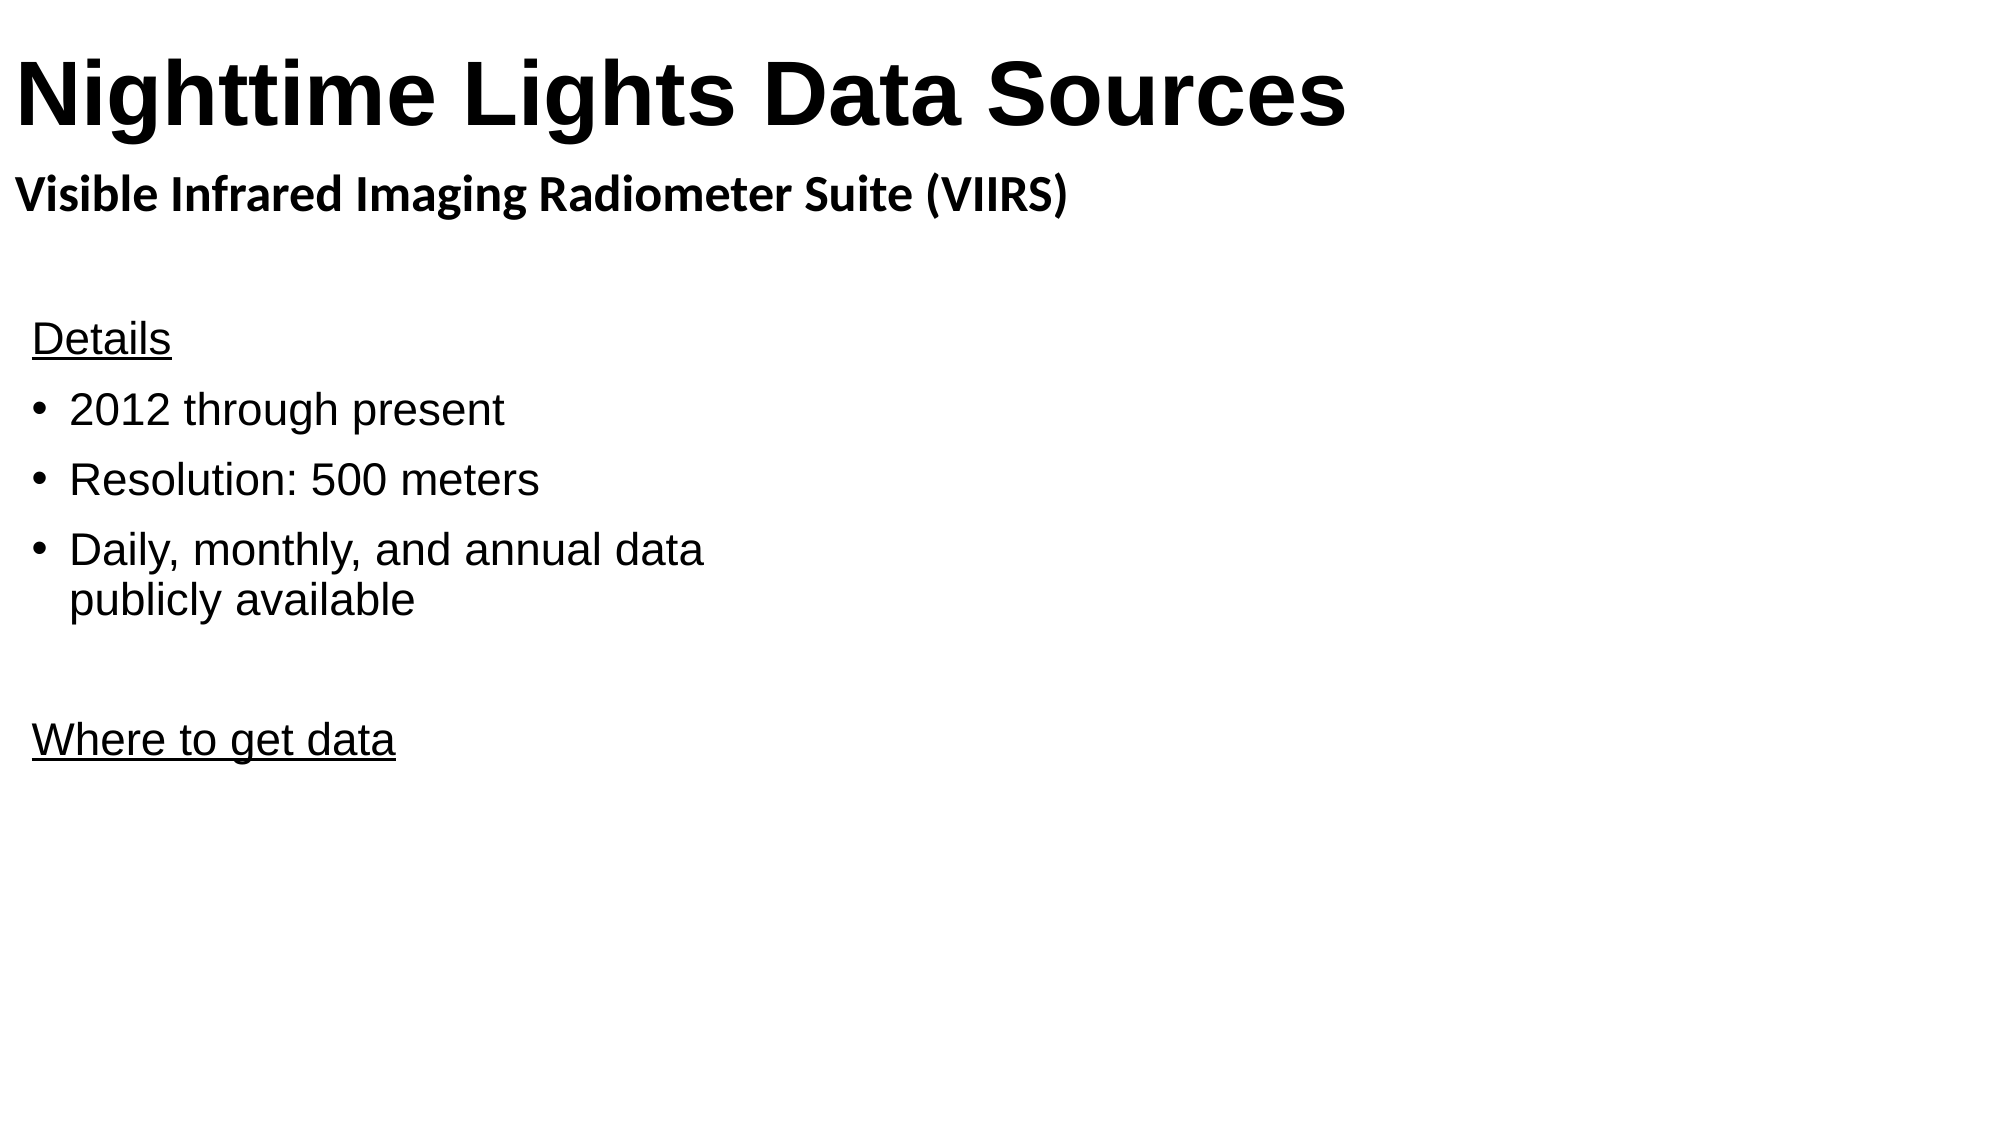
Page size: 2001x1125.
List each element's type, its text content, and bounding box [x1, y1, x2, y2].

text_box Visible Infrared Imaging Radiometer Suite (VIIRS) [0, 152, 1527, 230]
title Nighttime Lights Data Sources [0, 0, 2000, 192]
list Details 2012 through present Resolution: 500 meters Daily, monthly, and annual data publicly available Where to get data [16, 307, 753, 1022]
